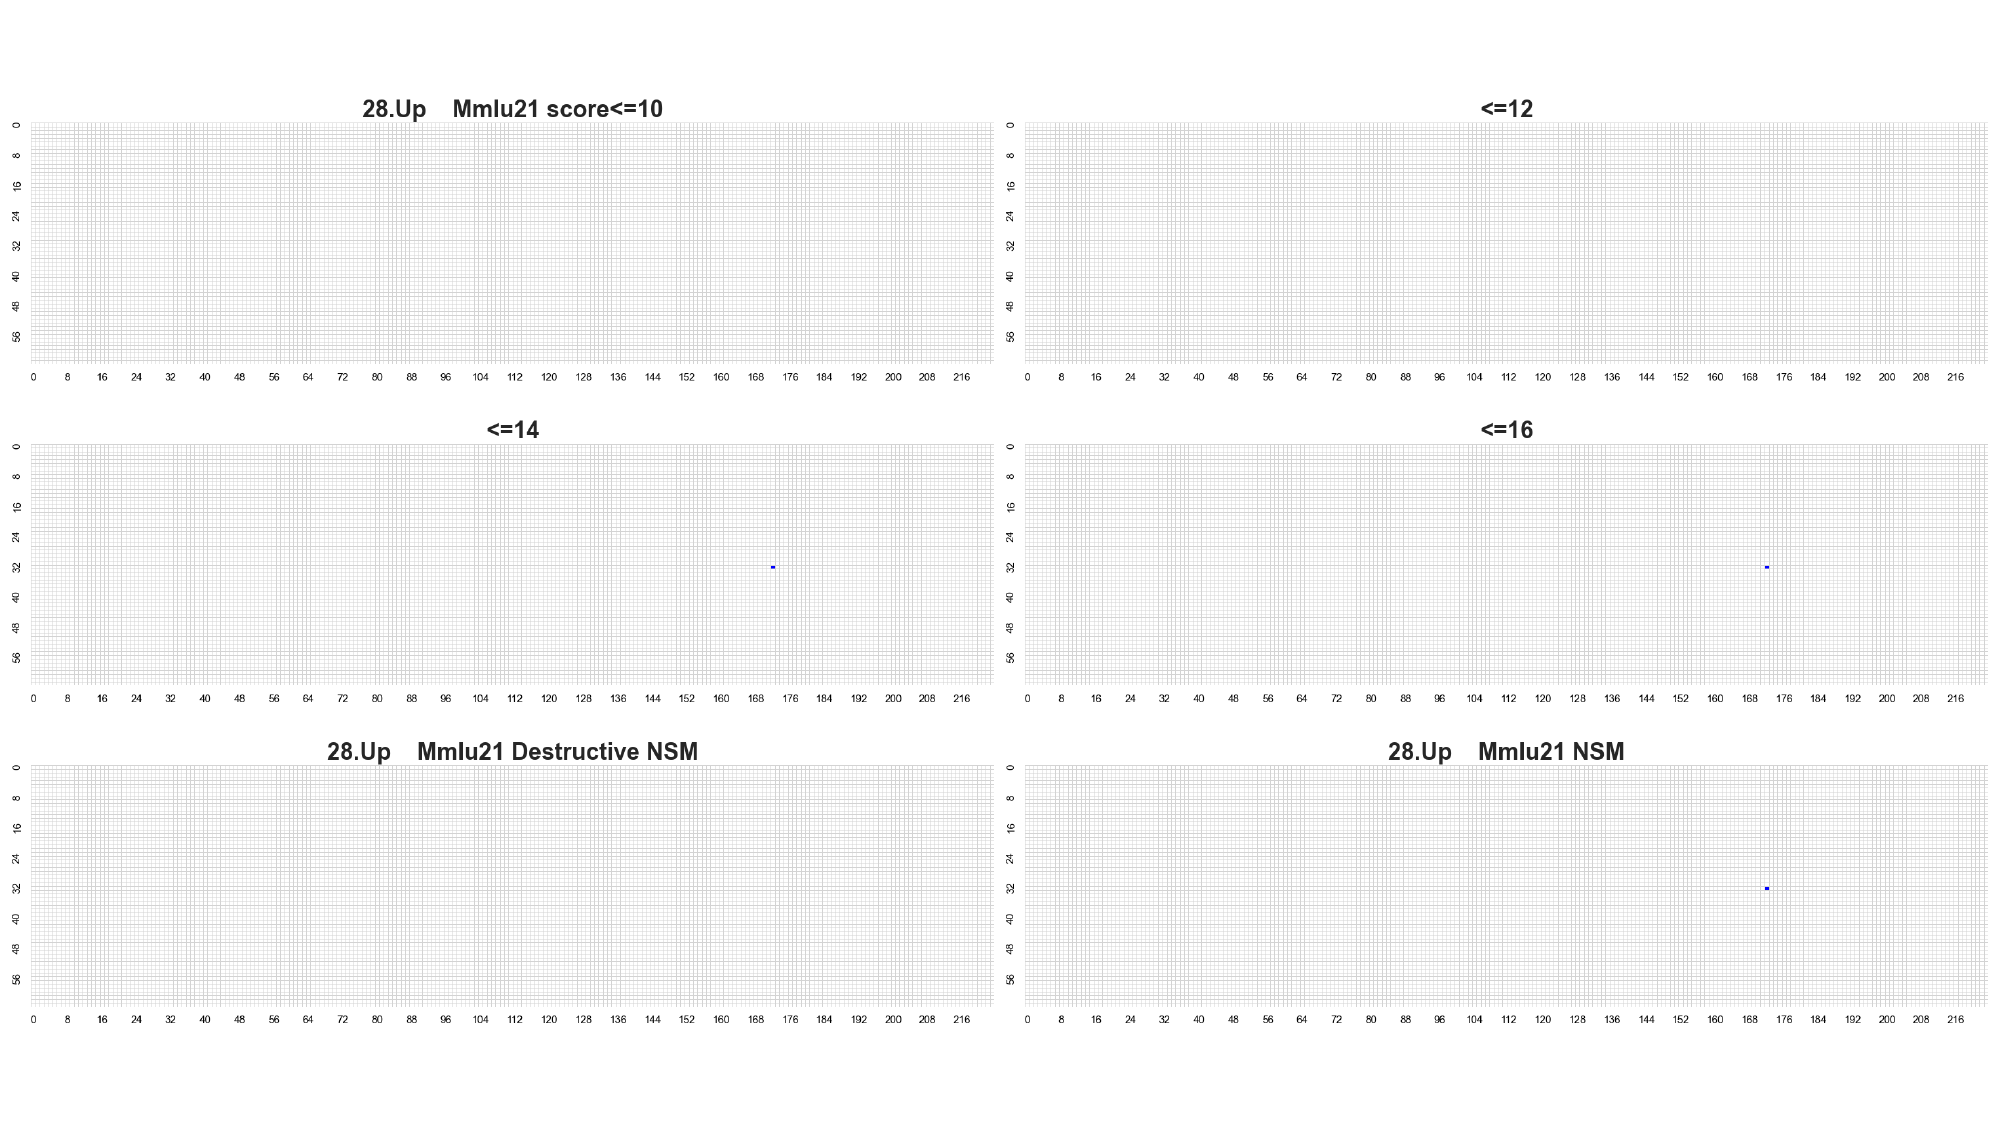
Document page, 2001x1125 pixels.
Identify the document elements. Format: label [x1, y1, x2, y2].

picture [0, 87, 2000, 1037]
